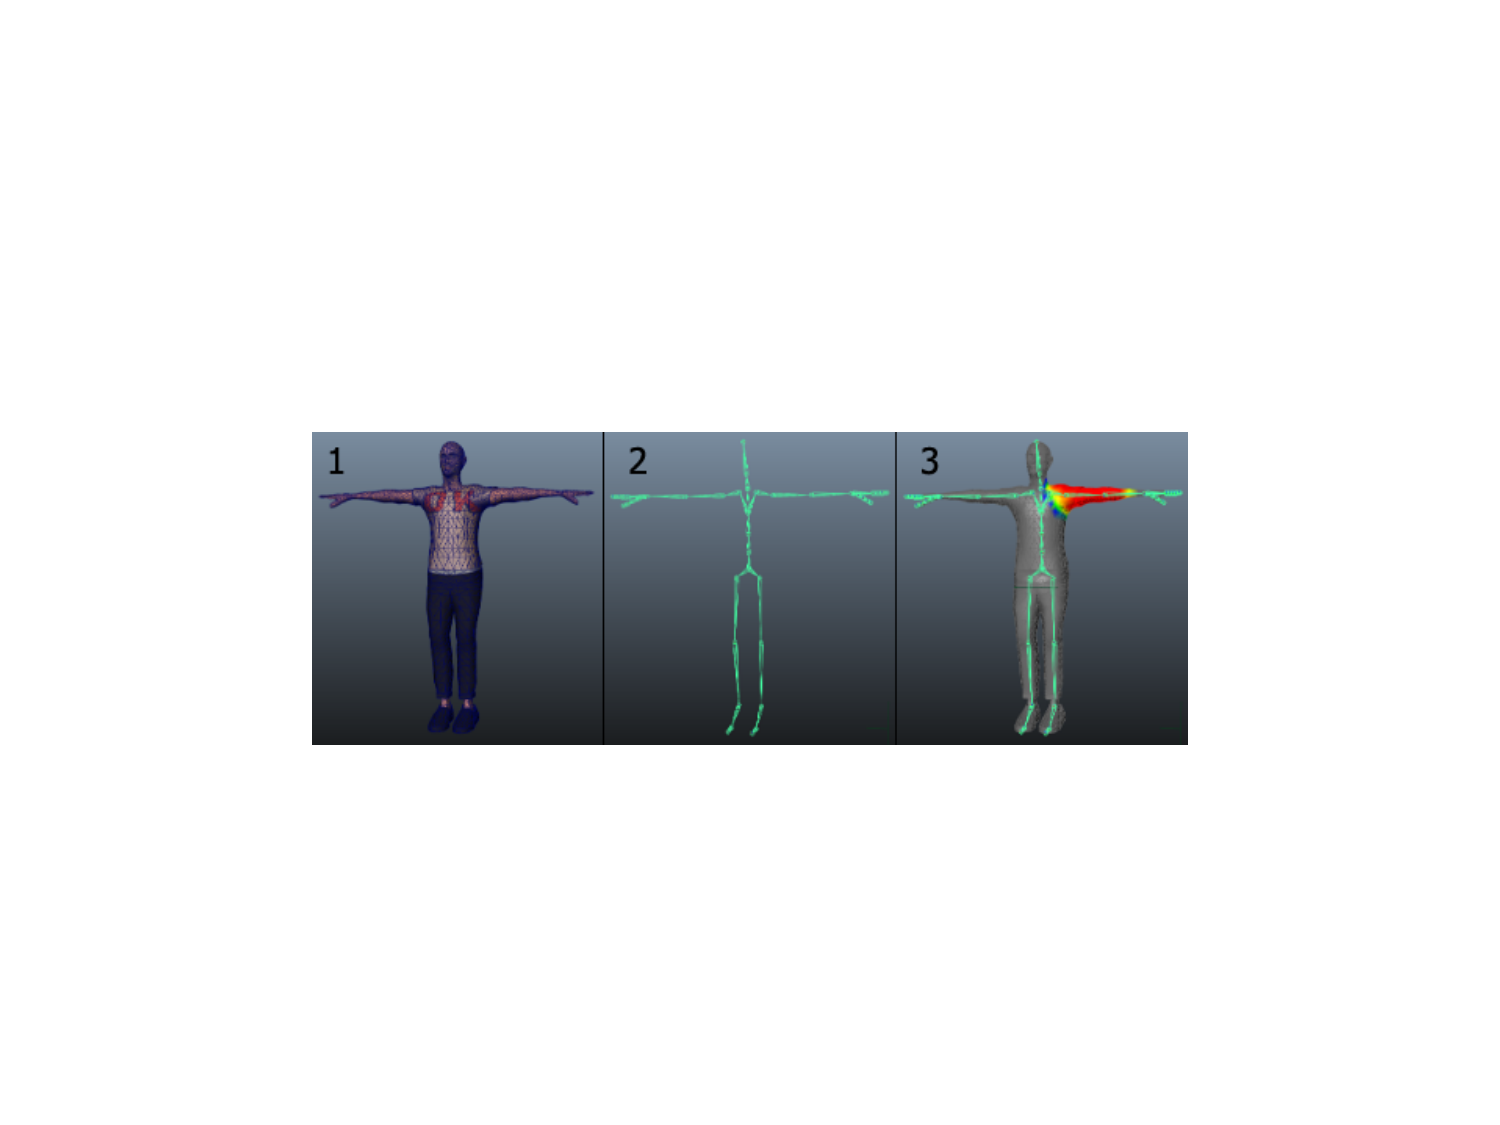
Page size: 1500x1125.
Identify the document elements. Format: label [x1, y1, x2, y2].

picture [312, 432, 1189, 746]
